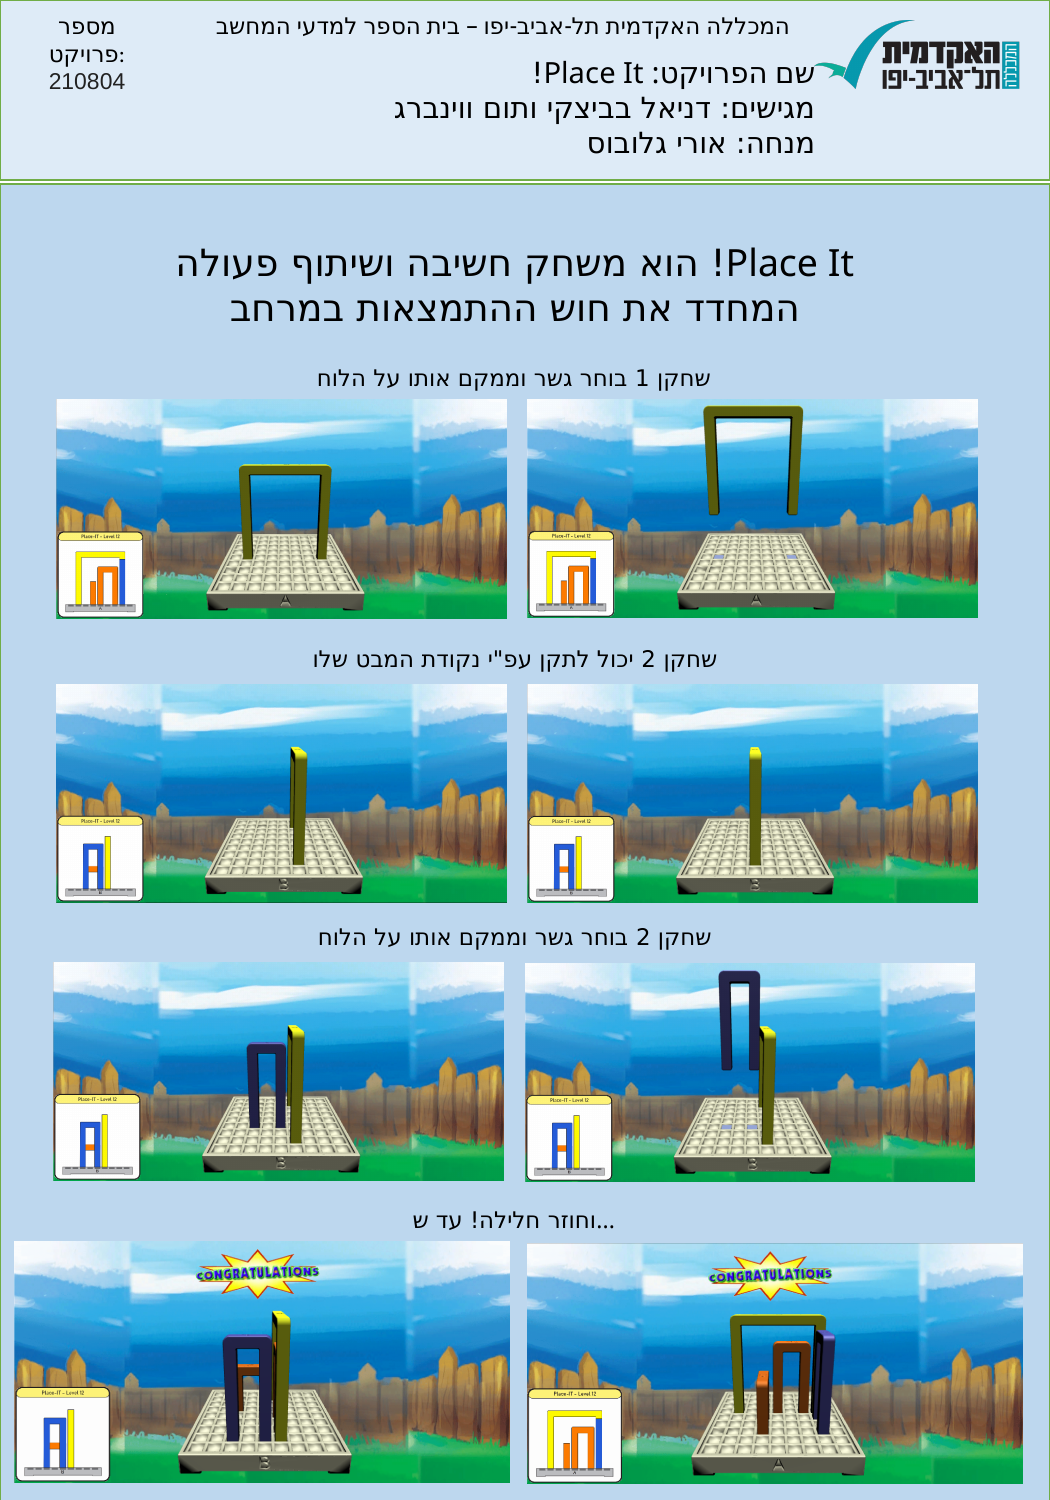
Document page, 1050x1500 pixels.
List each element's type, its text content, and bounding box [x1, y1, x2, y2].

text_box שם הפרויקט: Place It! מגישים: דניאל בביצקי ותום ווינברג מנחה: אורי גלובוס [379, 47, 831, 167]
picture [14, 1241, 510, 1483]
picture [526, 399, 978, 618]
text_box שחקן 2 יכול לתקן עפ"י נקודת המבט שלו [187, 636, 842, 679]
text_box המכללה האקדמית תל-אביב-יפו – בית הספר למדעי המחשב [201, 4, 806, 47]
text_box שחקן 2 בוחר גשר וממקם אותו על הלוח [153, 914, 876, 957]
picture [526, 1243, 1023, 1484]
picture [526, 684, 978, 903]
text_box וחוזר חלילה! עד ש... [226, 1198, 801, 1241]
picture [806, 0, 1027, 110]
picture [524, 963, 975, 1182]
text_box מספר פרויקט: 210804 [8, 4, 166, 102]
text_box [0, 0, 1050, 181]
picture [56, 684, 507, 903]
text_box שחקן 1 בוחר גשר וממקם אותו על הלוח [197, 356, 831, 399]
picture [56, 399, 507, 619]
text_box [0, 183, 1050, 1500]
picture [53, 962, 504, 1181]
text_box Place It! הוא משחק חשיבה ושיתוף פעולה המחדד את חוש ההתמצאות במרחב [104, 231, 925, 336]
